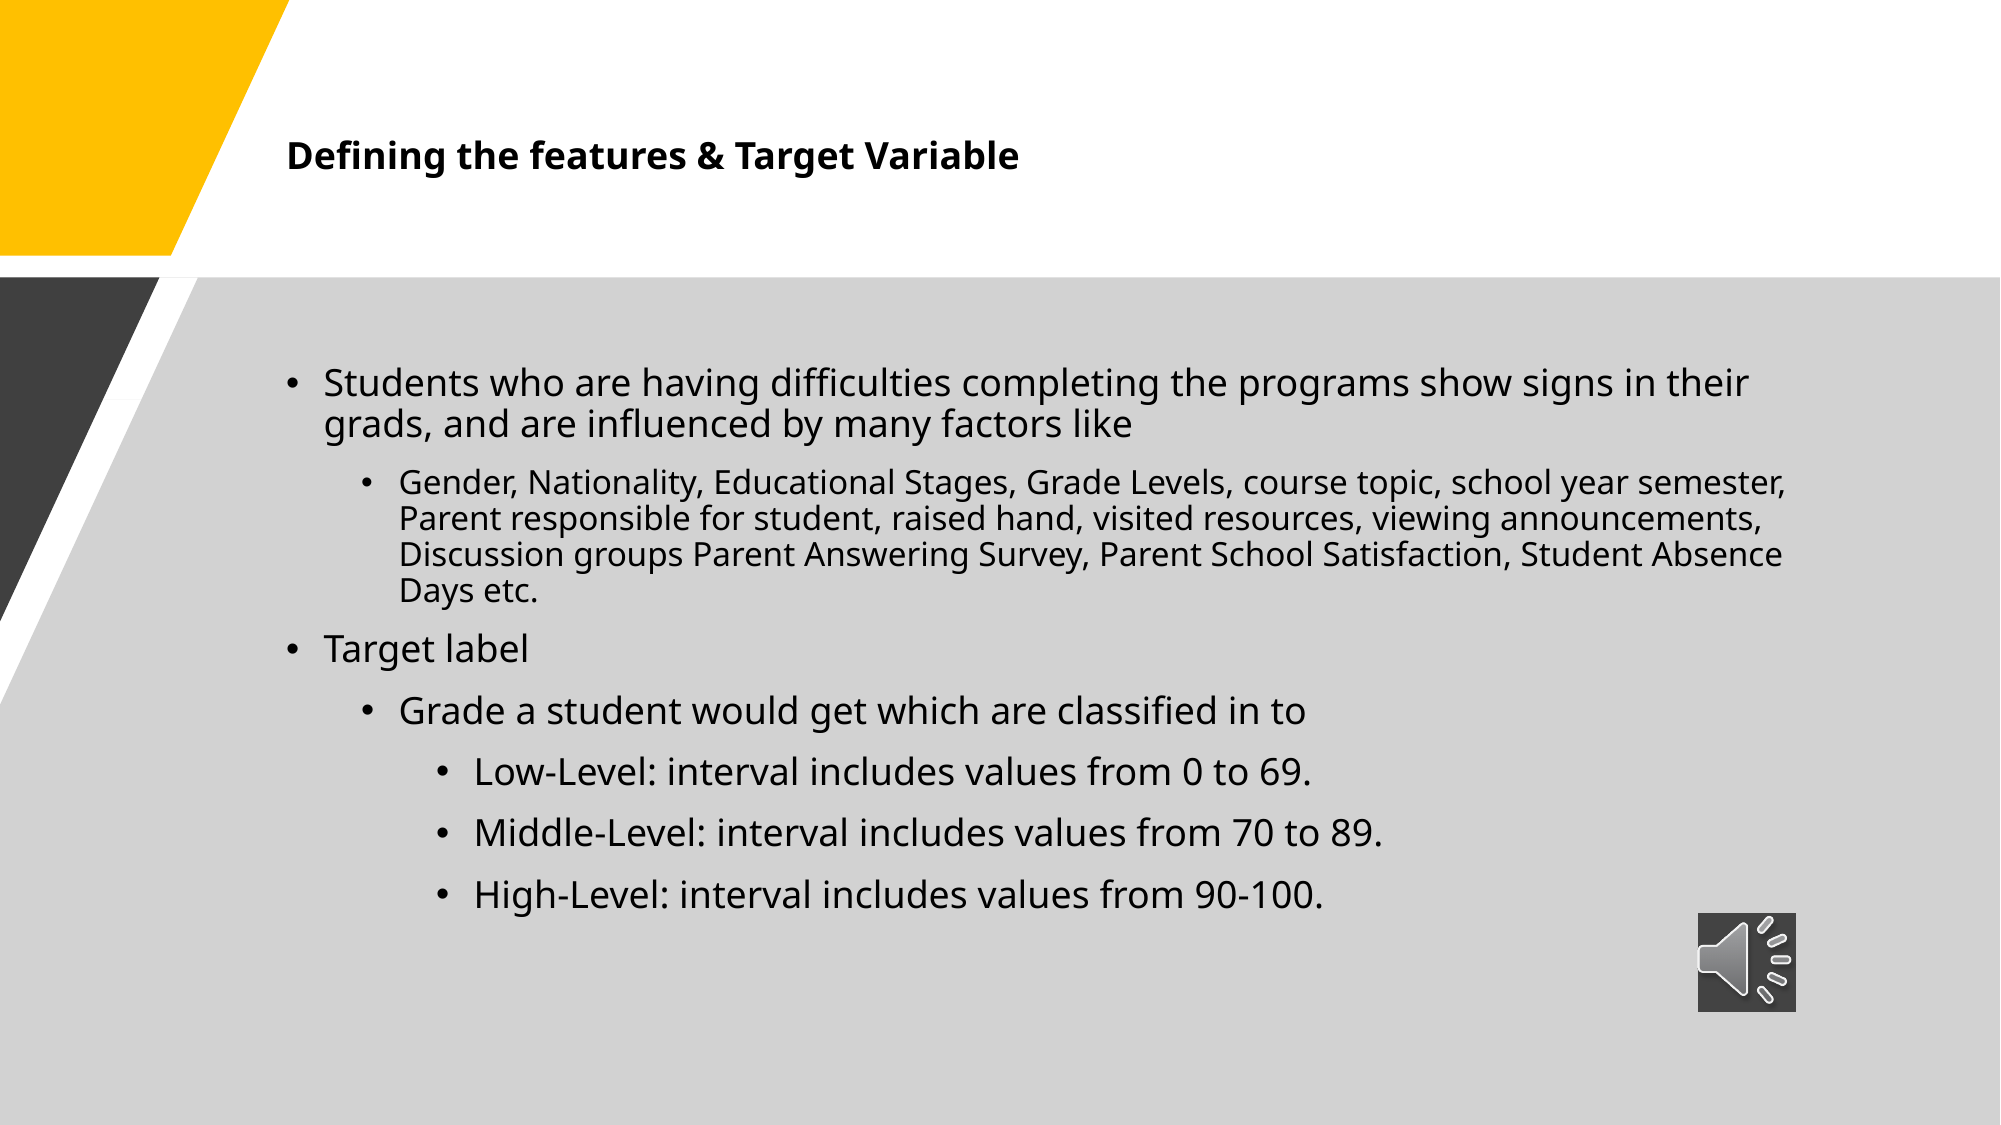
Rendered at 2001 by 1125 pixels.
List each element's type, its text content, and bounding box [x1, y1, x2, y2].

text_box [0, 0, 291, 257]
list Students who are having difficulties completing the programs show signs in their grads, and are influenced by many factors like Gender, Nationality, Educational Stages, Grade Levels, course topic, school year semester, Parent responsible for student, raised hand, visited resources, viewing announcements, Discussion groups Parent Answering Survey, Parent School Satisfaction, Student Absence Days etc. Target label Grade a student would get which are classified in to Low-Level: interval includes values from 0 to 69. Middle-Level: interval includes values from 70 to 89. High-Level: interval includes values from 90-100. [271, 356, 1808, 1020]
text_box [0, 276, 162, 622]
title Defining the features & Target Variable [271, 60, 1808, 255]
text_box [0, 276, 2000, 1125]
picture [1696, 912, 1797, 1013]
